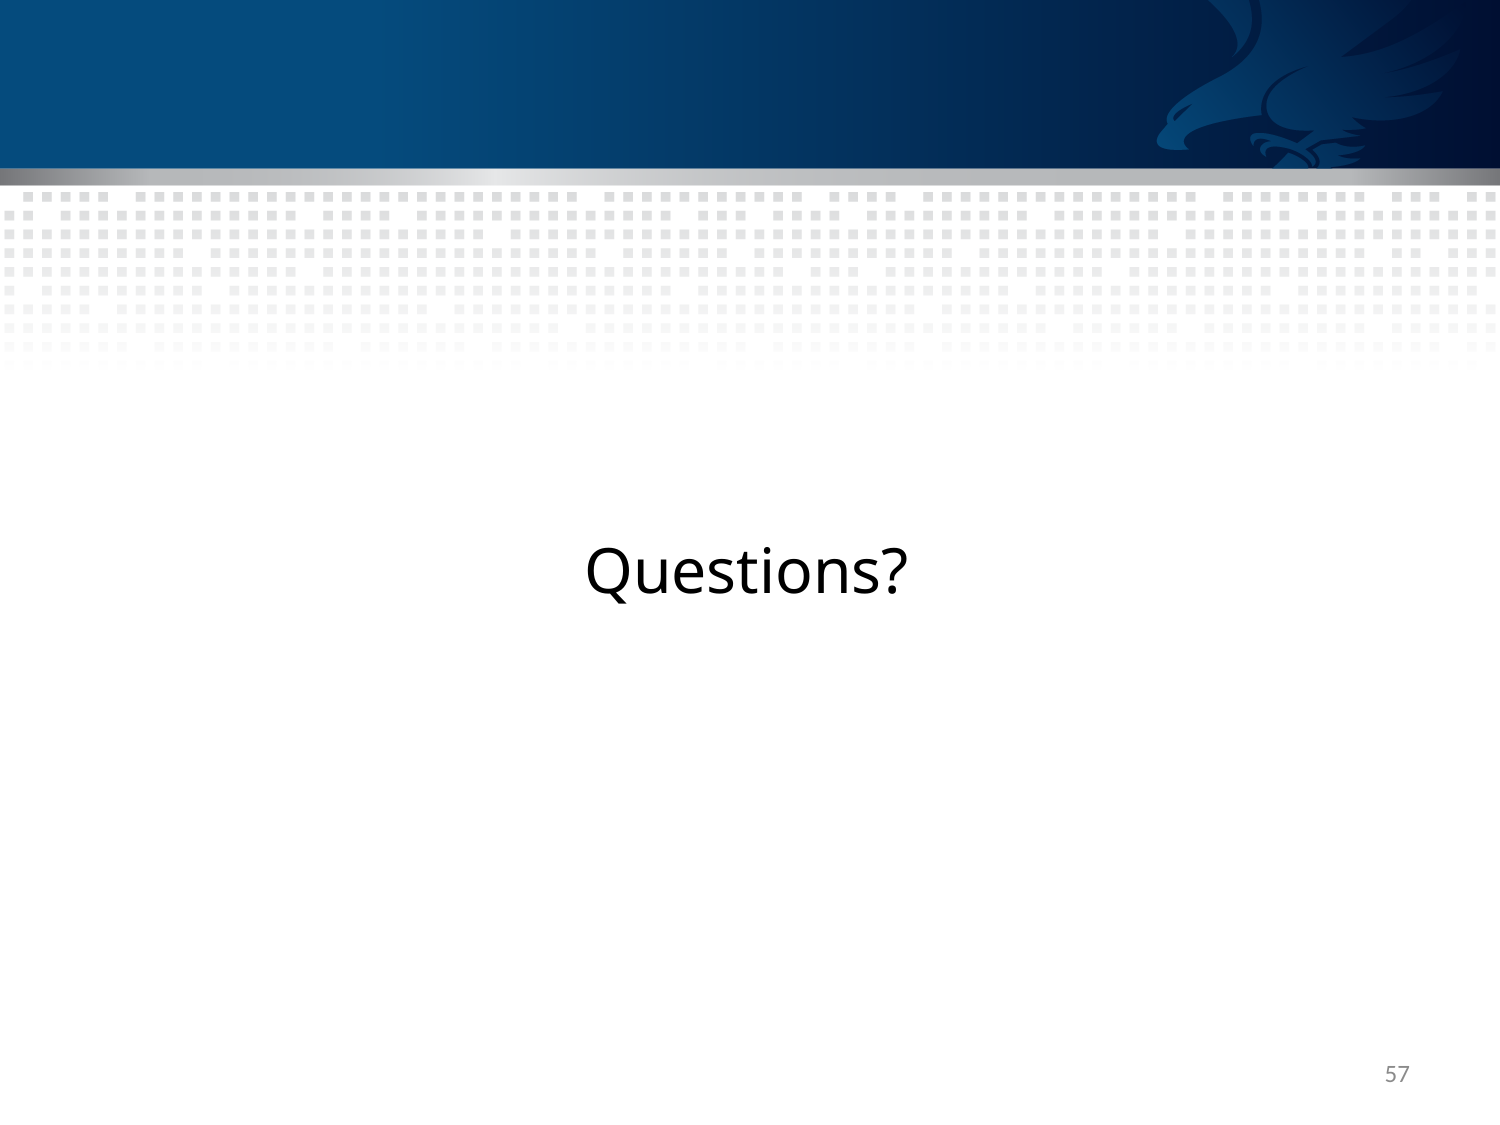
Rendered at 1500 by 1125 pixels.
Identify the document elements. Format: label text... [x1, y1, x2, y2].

picture [0, 0, 1500, 1125]
title Questions? [125, 474, 1369, 738]
slide_number 57 [1074, 1042, 1425, 1103]
